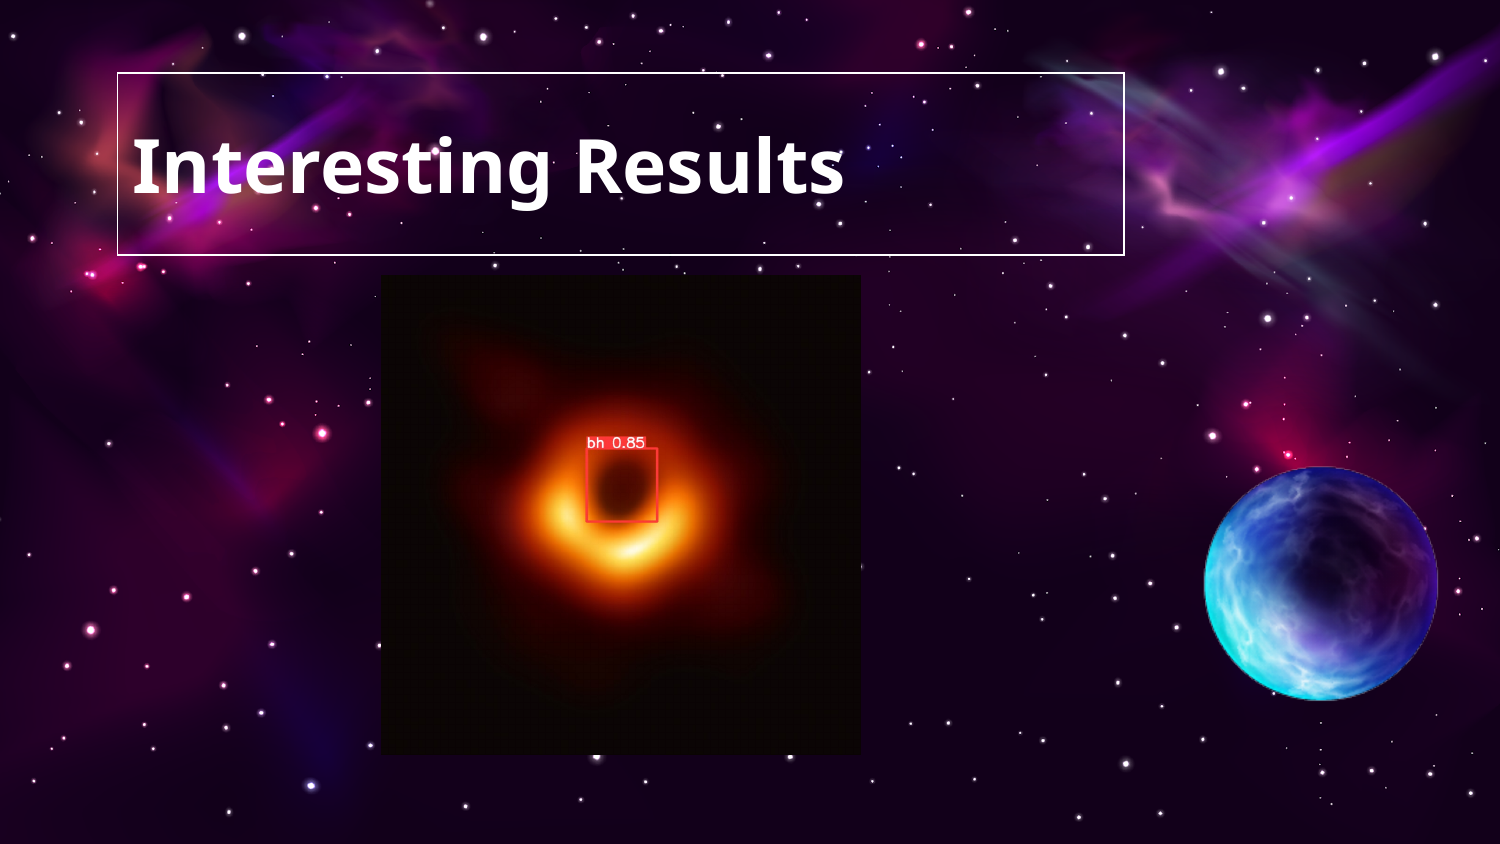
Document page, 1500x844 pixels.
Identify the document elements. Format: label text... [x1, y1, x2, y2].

picture [0, 0, 1500, 844]
title Interesting Results [117, 72, 1125, 256]
